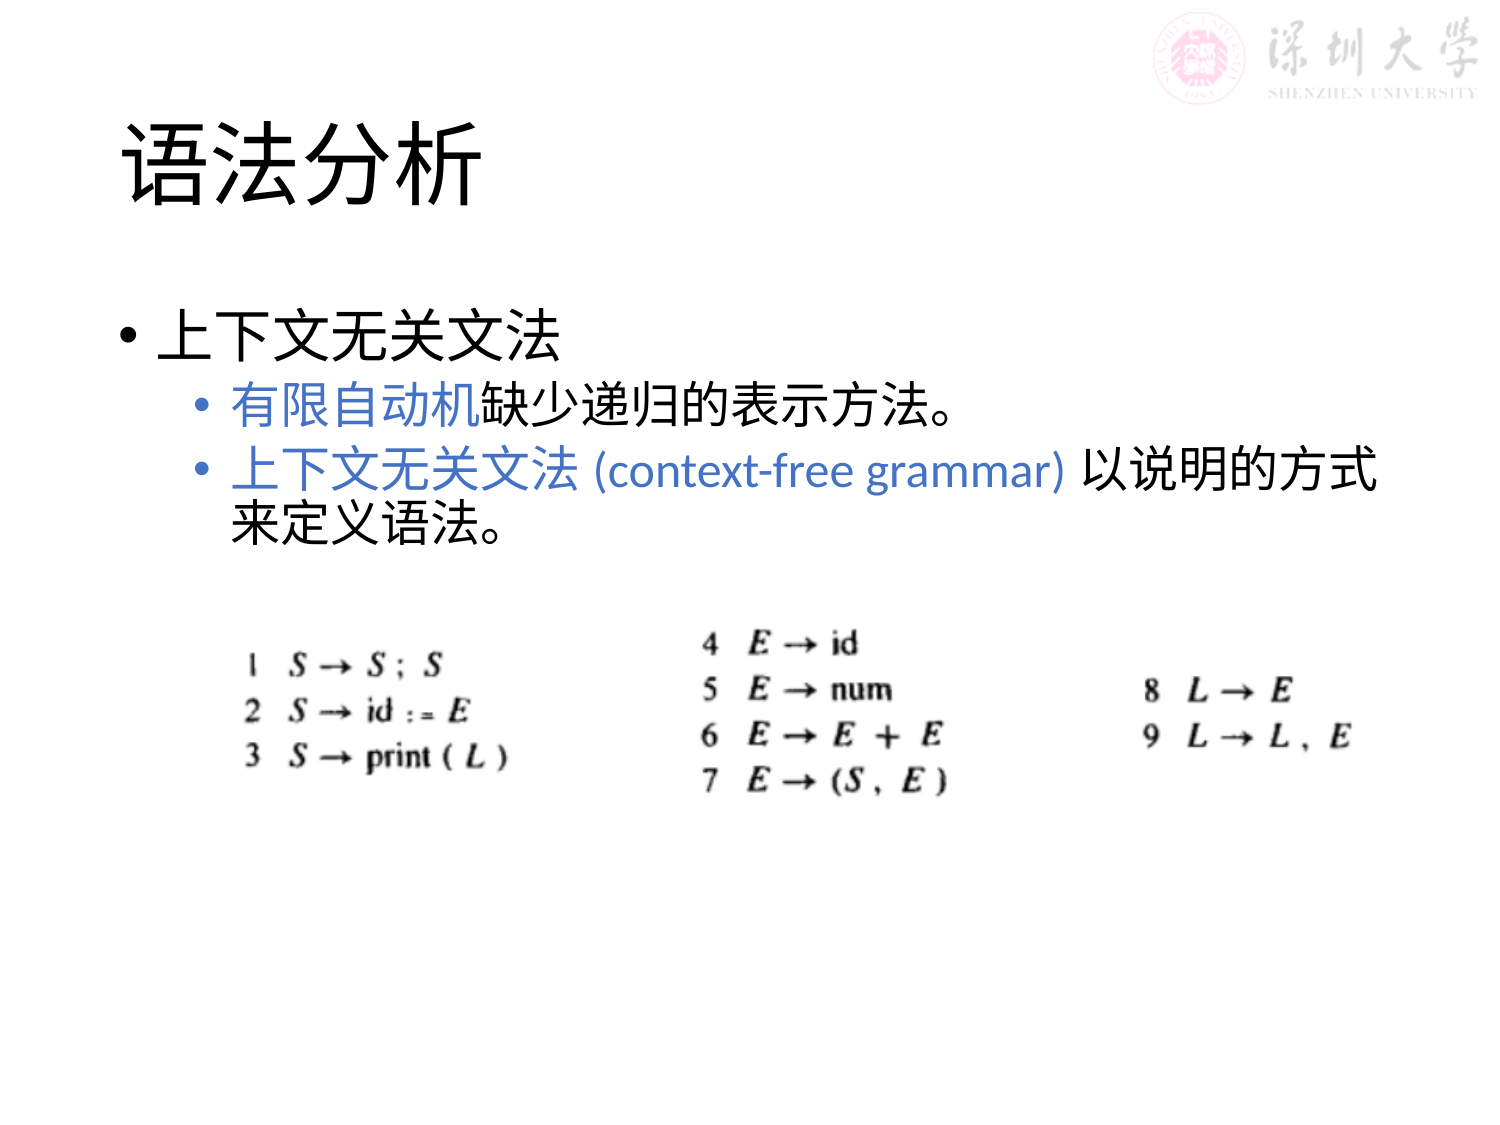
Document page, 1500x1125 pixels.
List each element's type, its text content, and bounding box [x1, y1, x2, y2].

title 语法分析 [103, 59, 1397, 278]
picture [228, 587, 1397, 818]
list 上下文无关文法 有限自动机缺少递归的表示方法。 上下文无关文法(context-free grammar)以说明的方式来定义语法。 [103, 299, 1397, 1014]
